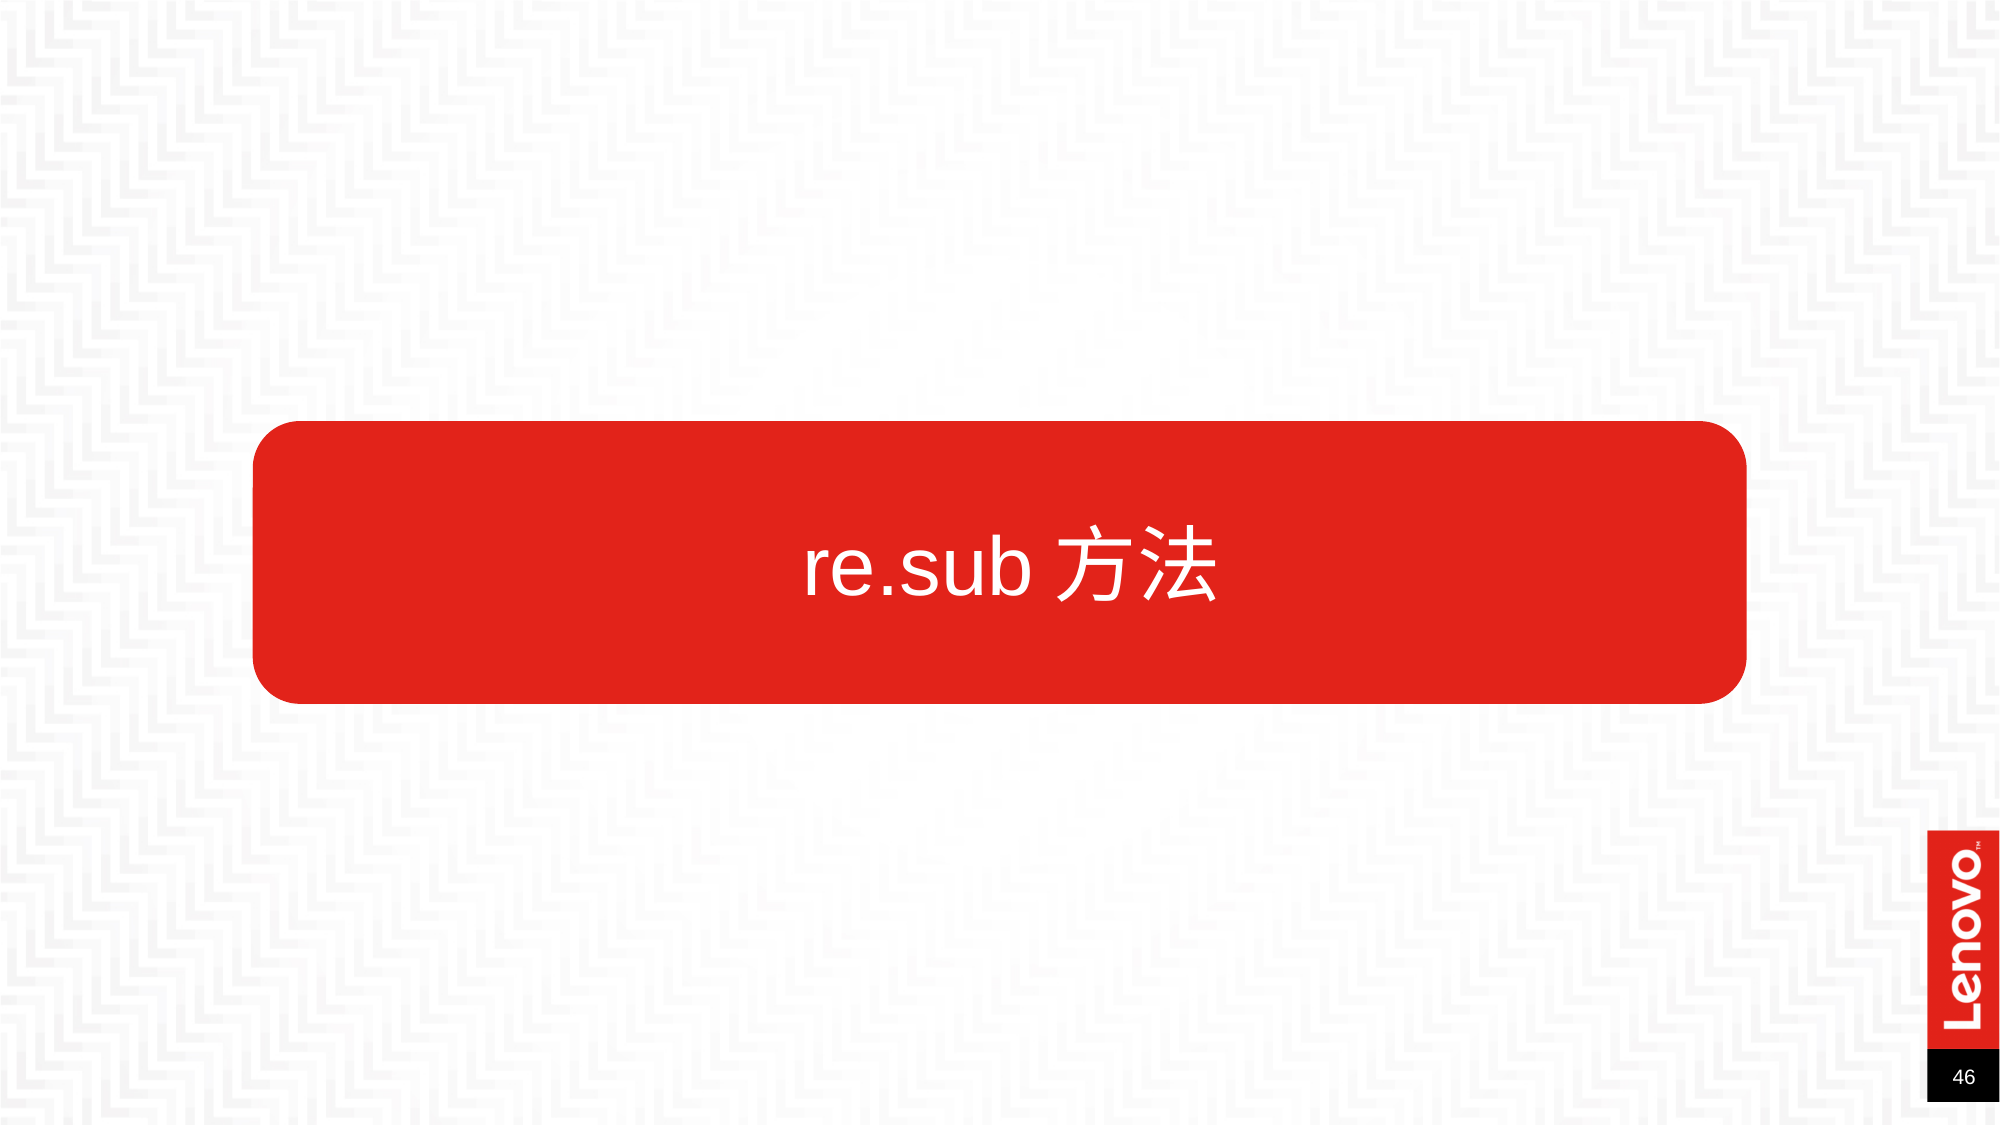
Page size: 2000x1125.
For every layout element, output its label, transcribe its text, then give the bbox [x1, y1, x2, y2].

text_box re.sub方法 [250, 418, 1749, 706]
picture [0, 0, 2000, 1125]
picture [1928, 831, 2000, 1049]
